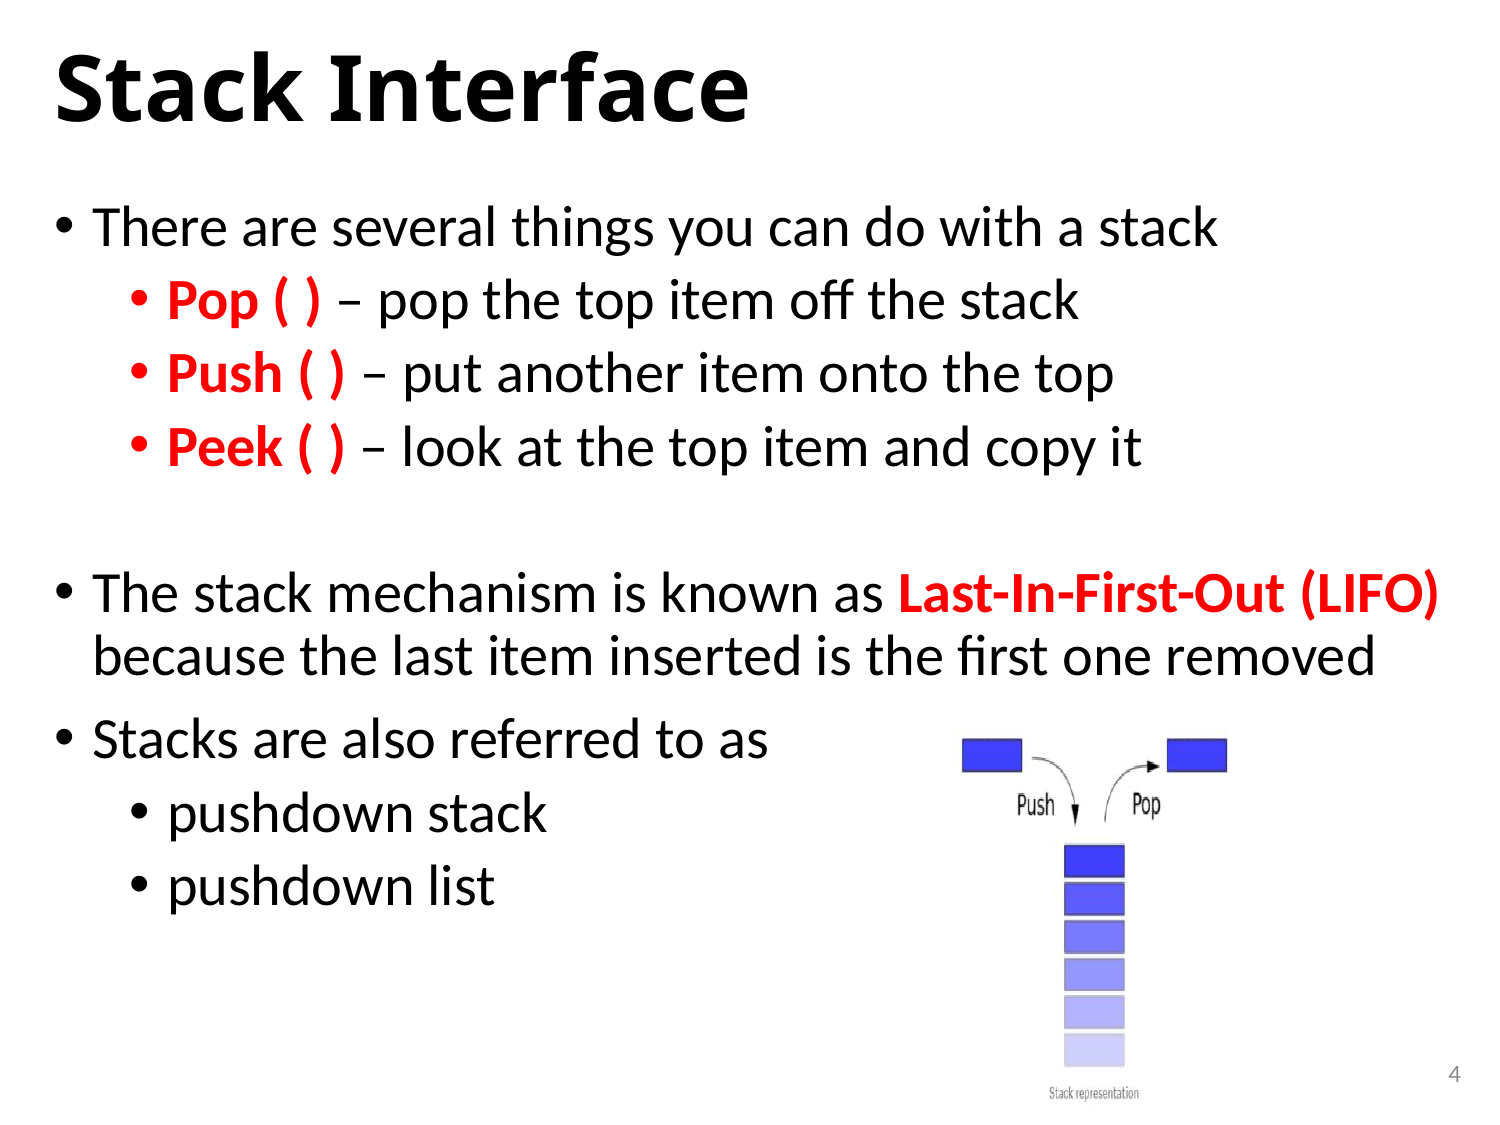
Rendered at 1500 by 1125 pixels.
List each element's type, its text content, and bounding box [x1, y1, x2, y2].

list There are several things you can do with a stack Pop ( ) – pop the top item off the stack Push ( ) – put another item onto the top Peek ( ) – look at the top item and copy it The stack mechanism is known as Last-In-First-Out (LIFO) because the last item inserted is the first one removed Stacks are also referred to as pushdown stack pushdown list [39, 188, 1461, 1085]
slide_number 4 [1339, 1042, 1477, 1103]
title Stack Interface [39, 22, 1461, 161]
picture [853, 709, 1339, 1113]
